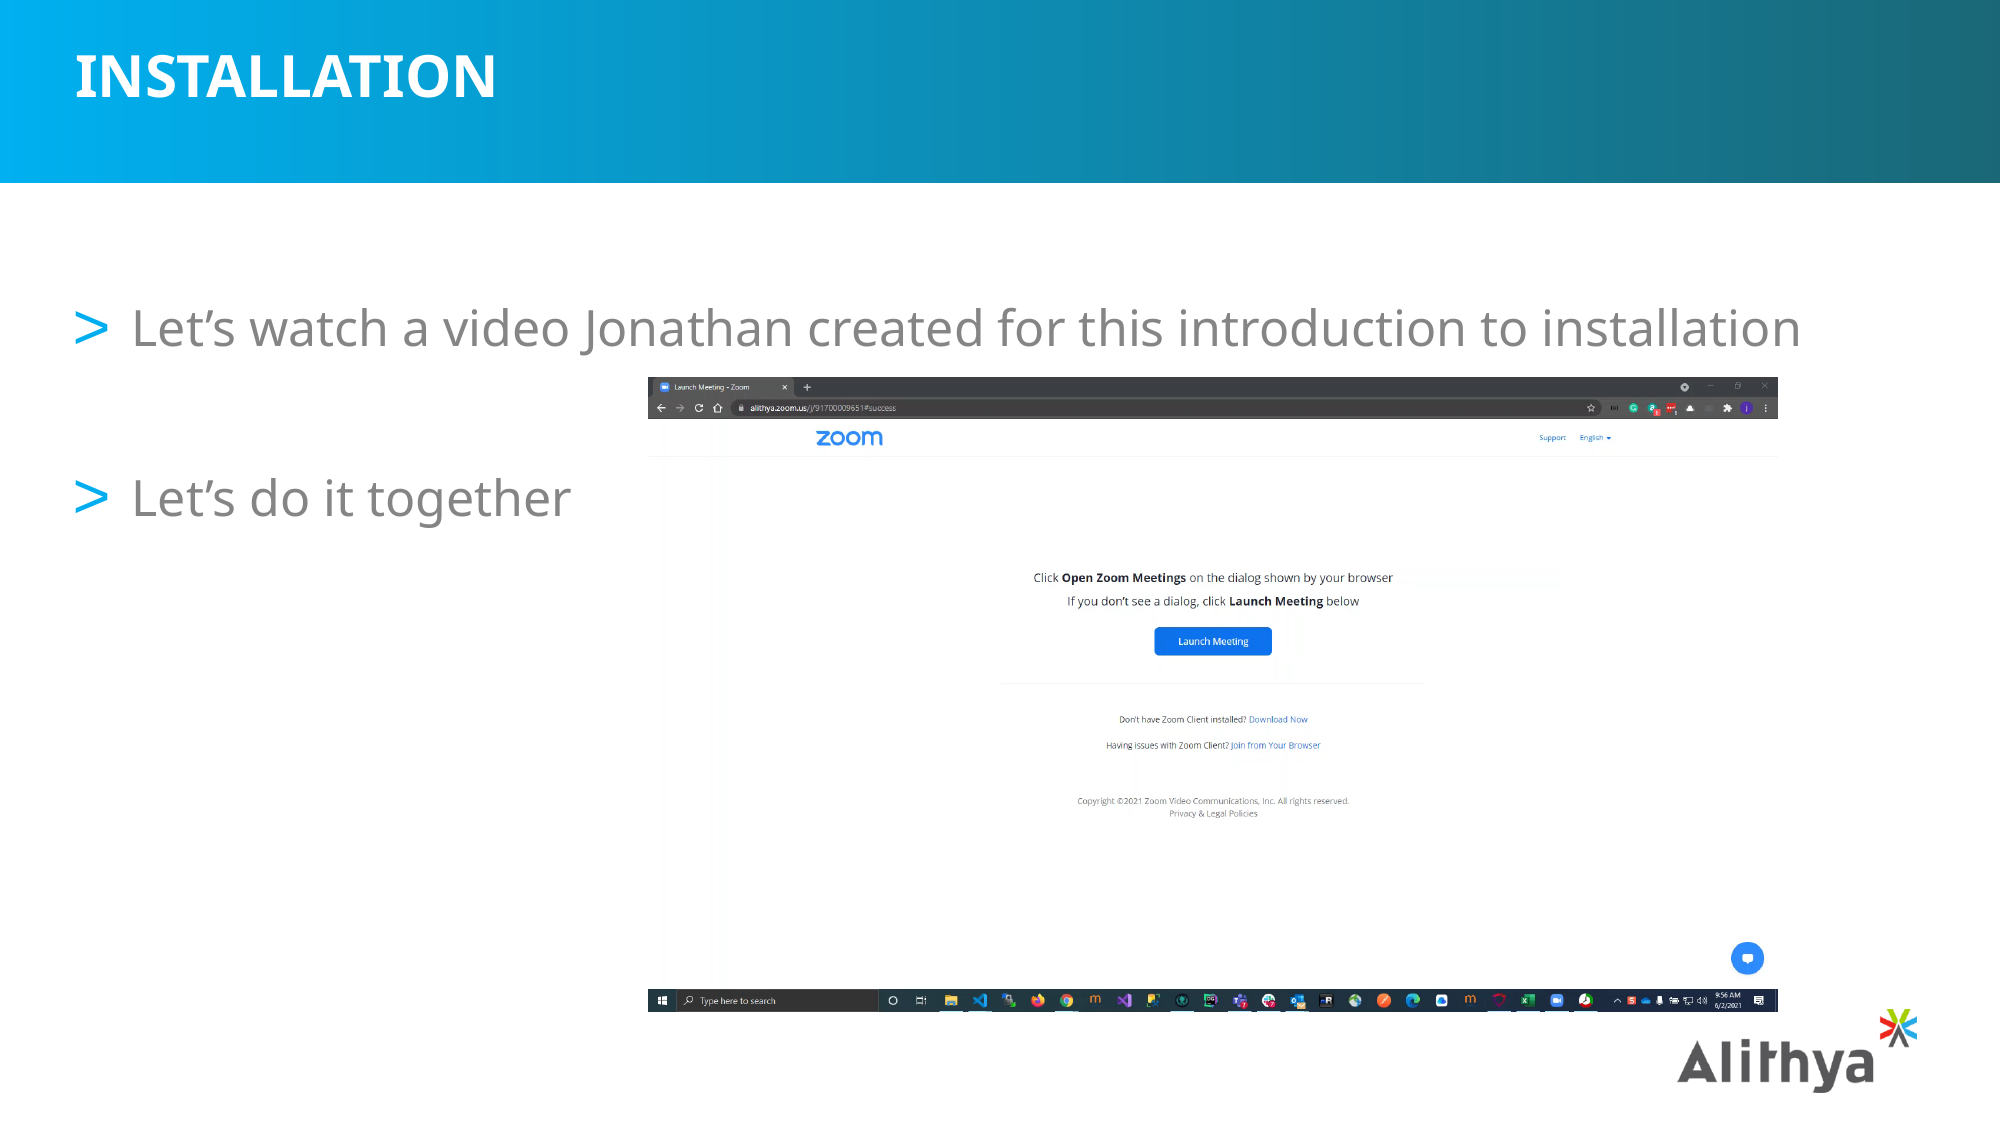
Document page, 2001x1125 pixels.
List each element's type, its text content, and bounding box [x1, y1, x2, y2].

picture [1677, 1009, 1917, 1093]
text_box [647, 377, 1779, 1013]
list Let’s watch a video Jonathan created for this introduction to installation Let’s do it together [72, 296, 1928, 993]
title Installation [75, 33, 1930, 110]
